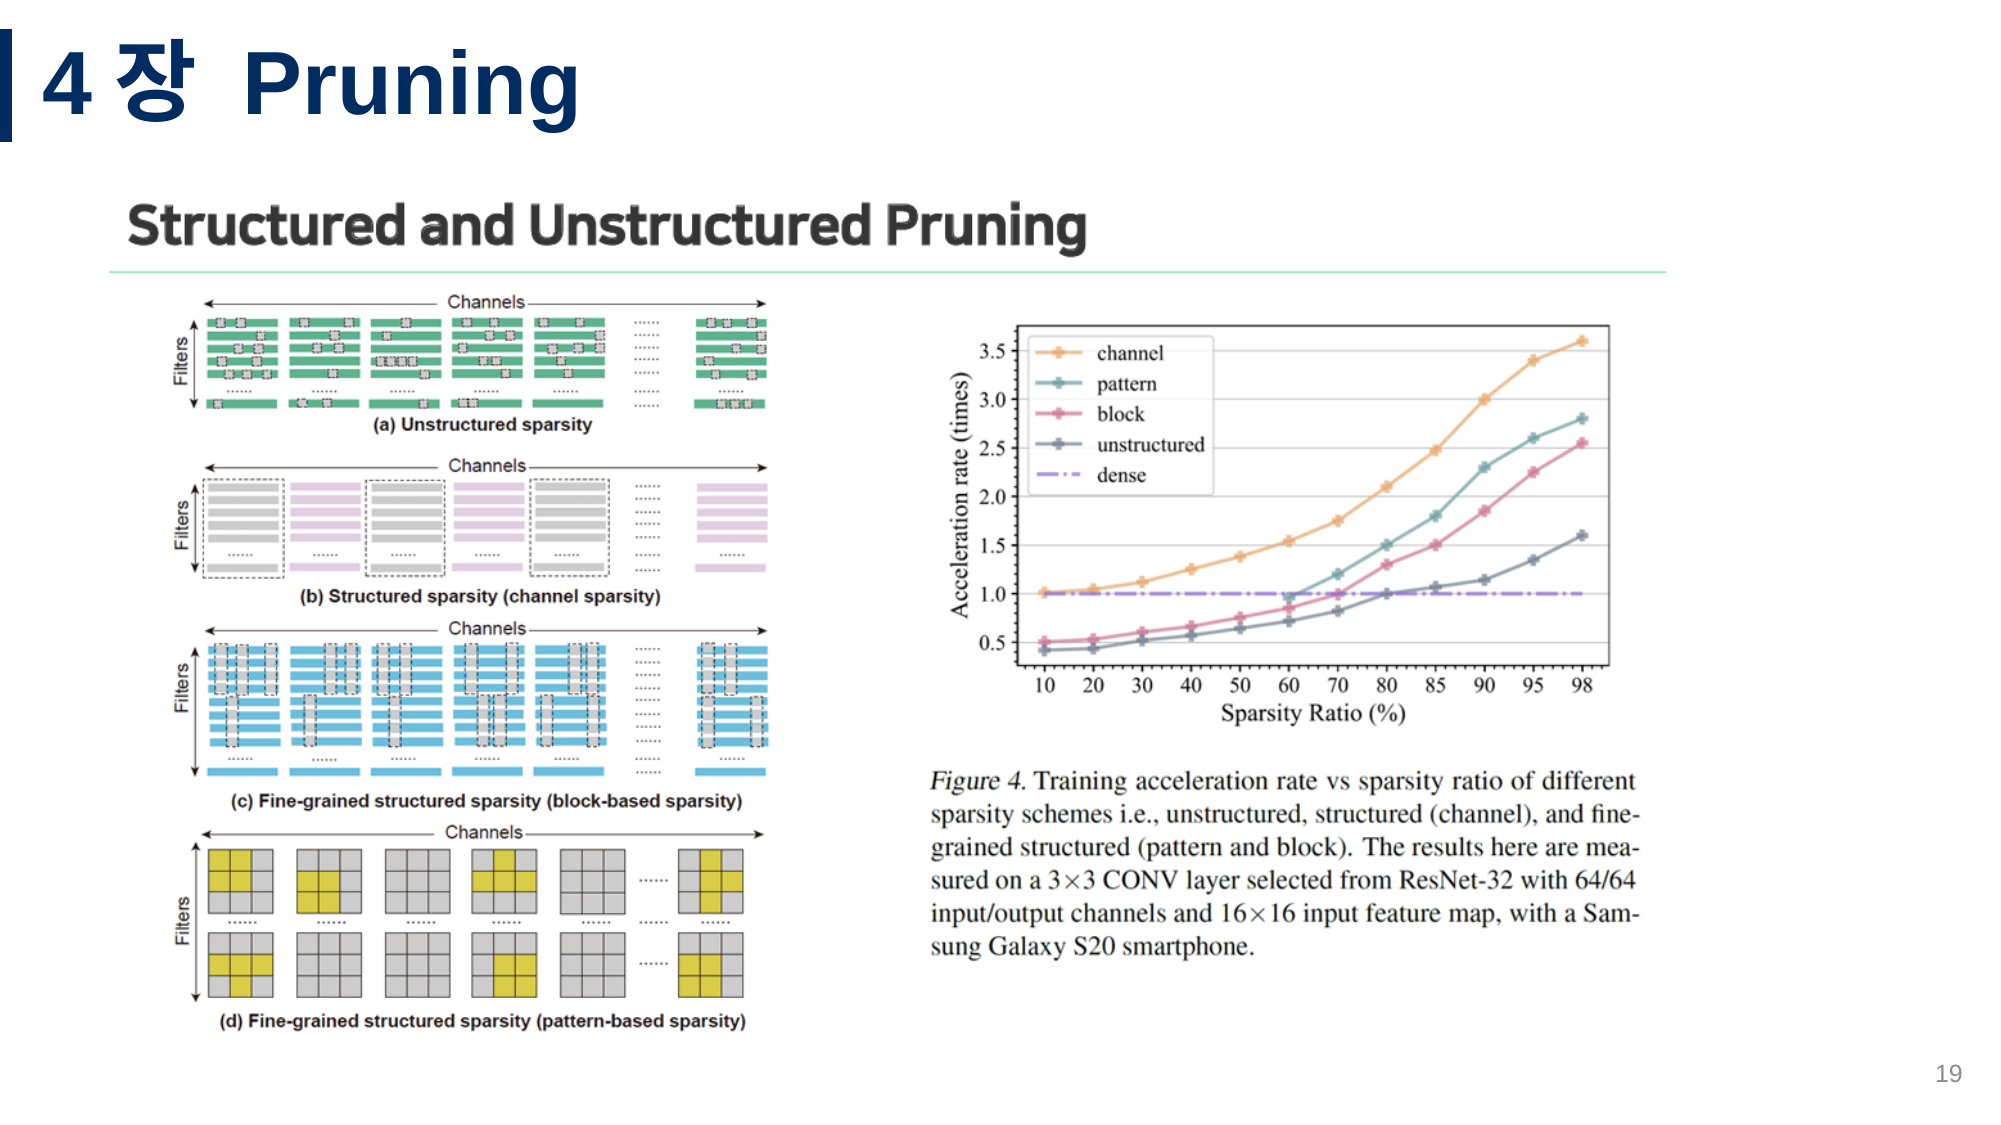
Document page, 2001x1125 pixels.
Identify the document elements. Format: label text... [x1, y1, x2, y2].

slide_number 19 [1527, 1042, 1978, 1103]
title 4장 Pruning [27, 28, 2000, 142]
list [108, 179, 1666, 1043]
